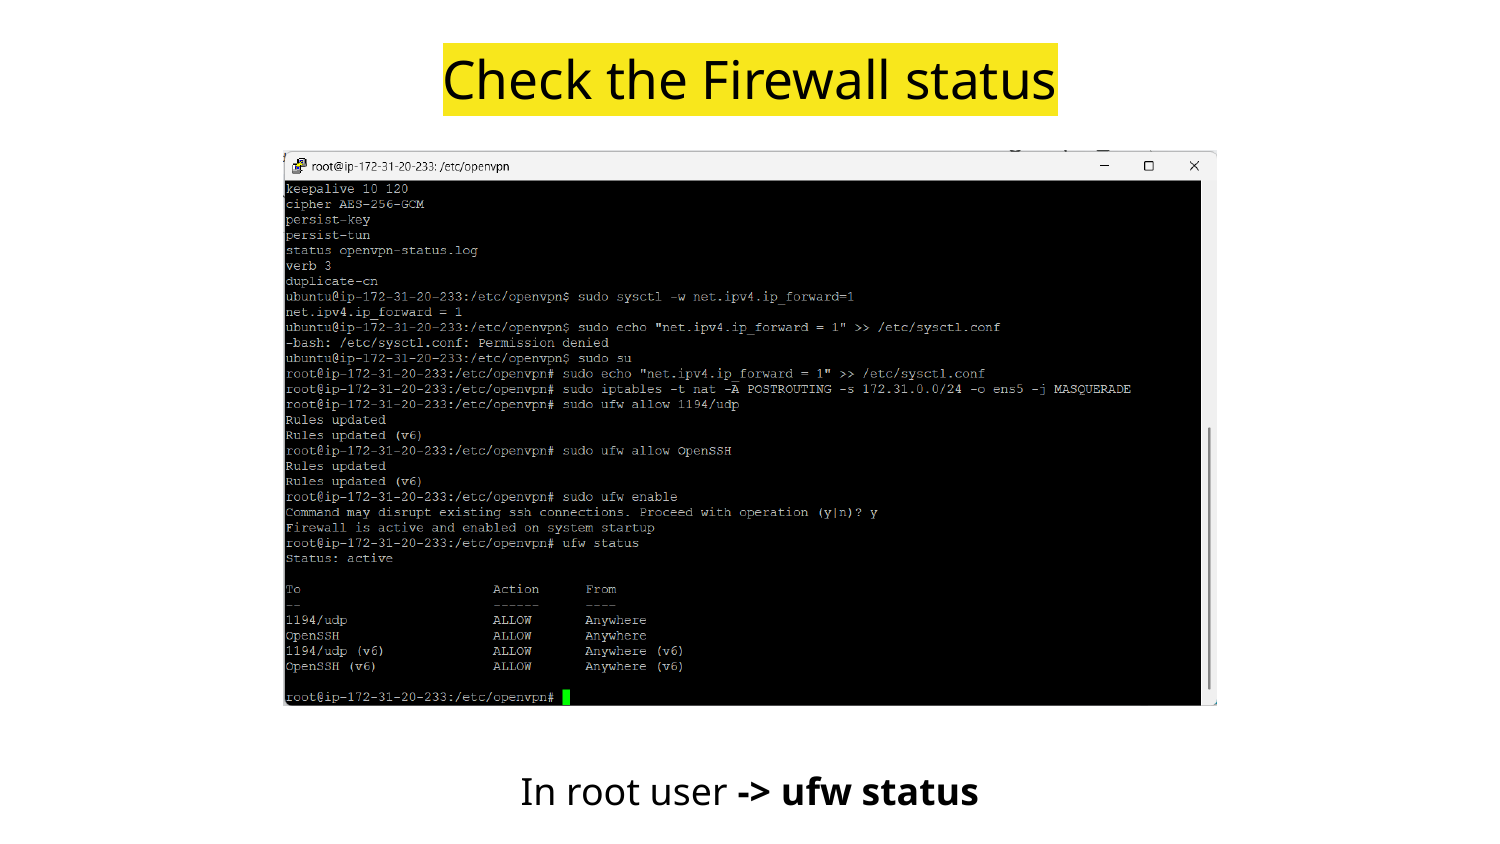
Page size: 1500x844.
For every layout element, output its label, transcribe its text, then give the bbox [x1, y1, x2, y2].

list In root user -> ufw status [0, 730, 1500, 825]
picture [283, 150, 1217, 706]
title Check the Firewall status [51, 31, 1449, 126]
